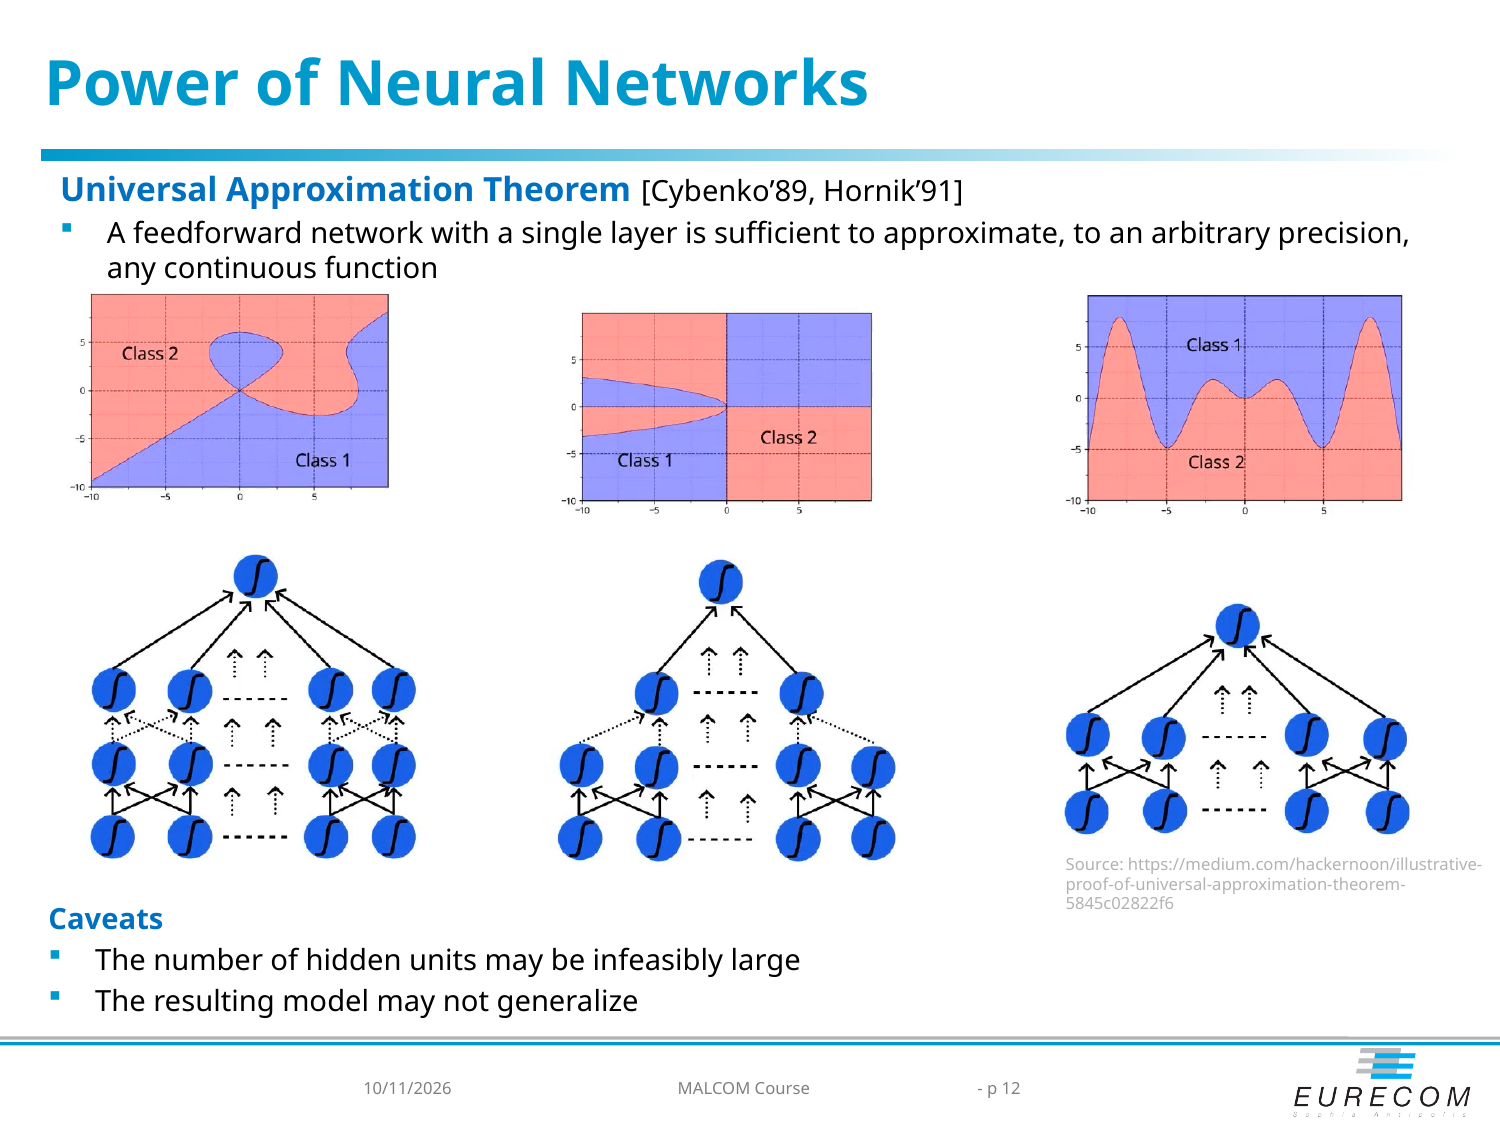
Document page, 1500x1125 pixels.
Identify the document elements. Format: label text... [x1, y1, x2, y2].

picture [29, 290, 1465, 868]
text_box Universal Approximation Theorem [Cybenko’89, Hornik’91] A feedforward network with a single layer is sufficient to approximate, to an arbitrary precision, any continuous function [0, 160, 1447, 291]
text_box Caveats The number of hidden units may be infeasibly large The resulting model may not generalize [0, 893, 1365, 1024]
text_box Power of Neural Networks [29, 35, 1436, 142]
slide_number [348, 1070, 526, 1103]
picture [1293, 1048, 1477, 1118]
text_box Source: https://medium.com/hackernoon/illustrative-proof-of-universal-approximation-theorem-5845c02822f6 [1050, 845, 1500, 921]
slide_number - p 12 [962, 1070, 1081, 1103]
footer MALCOM Course [537, 1070, 951, 1103]
